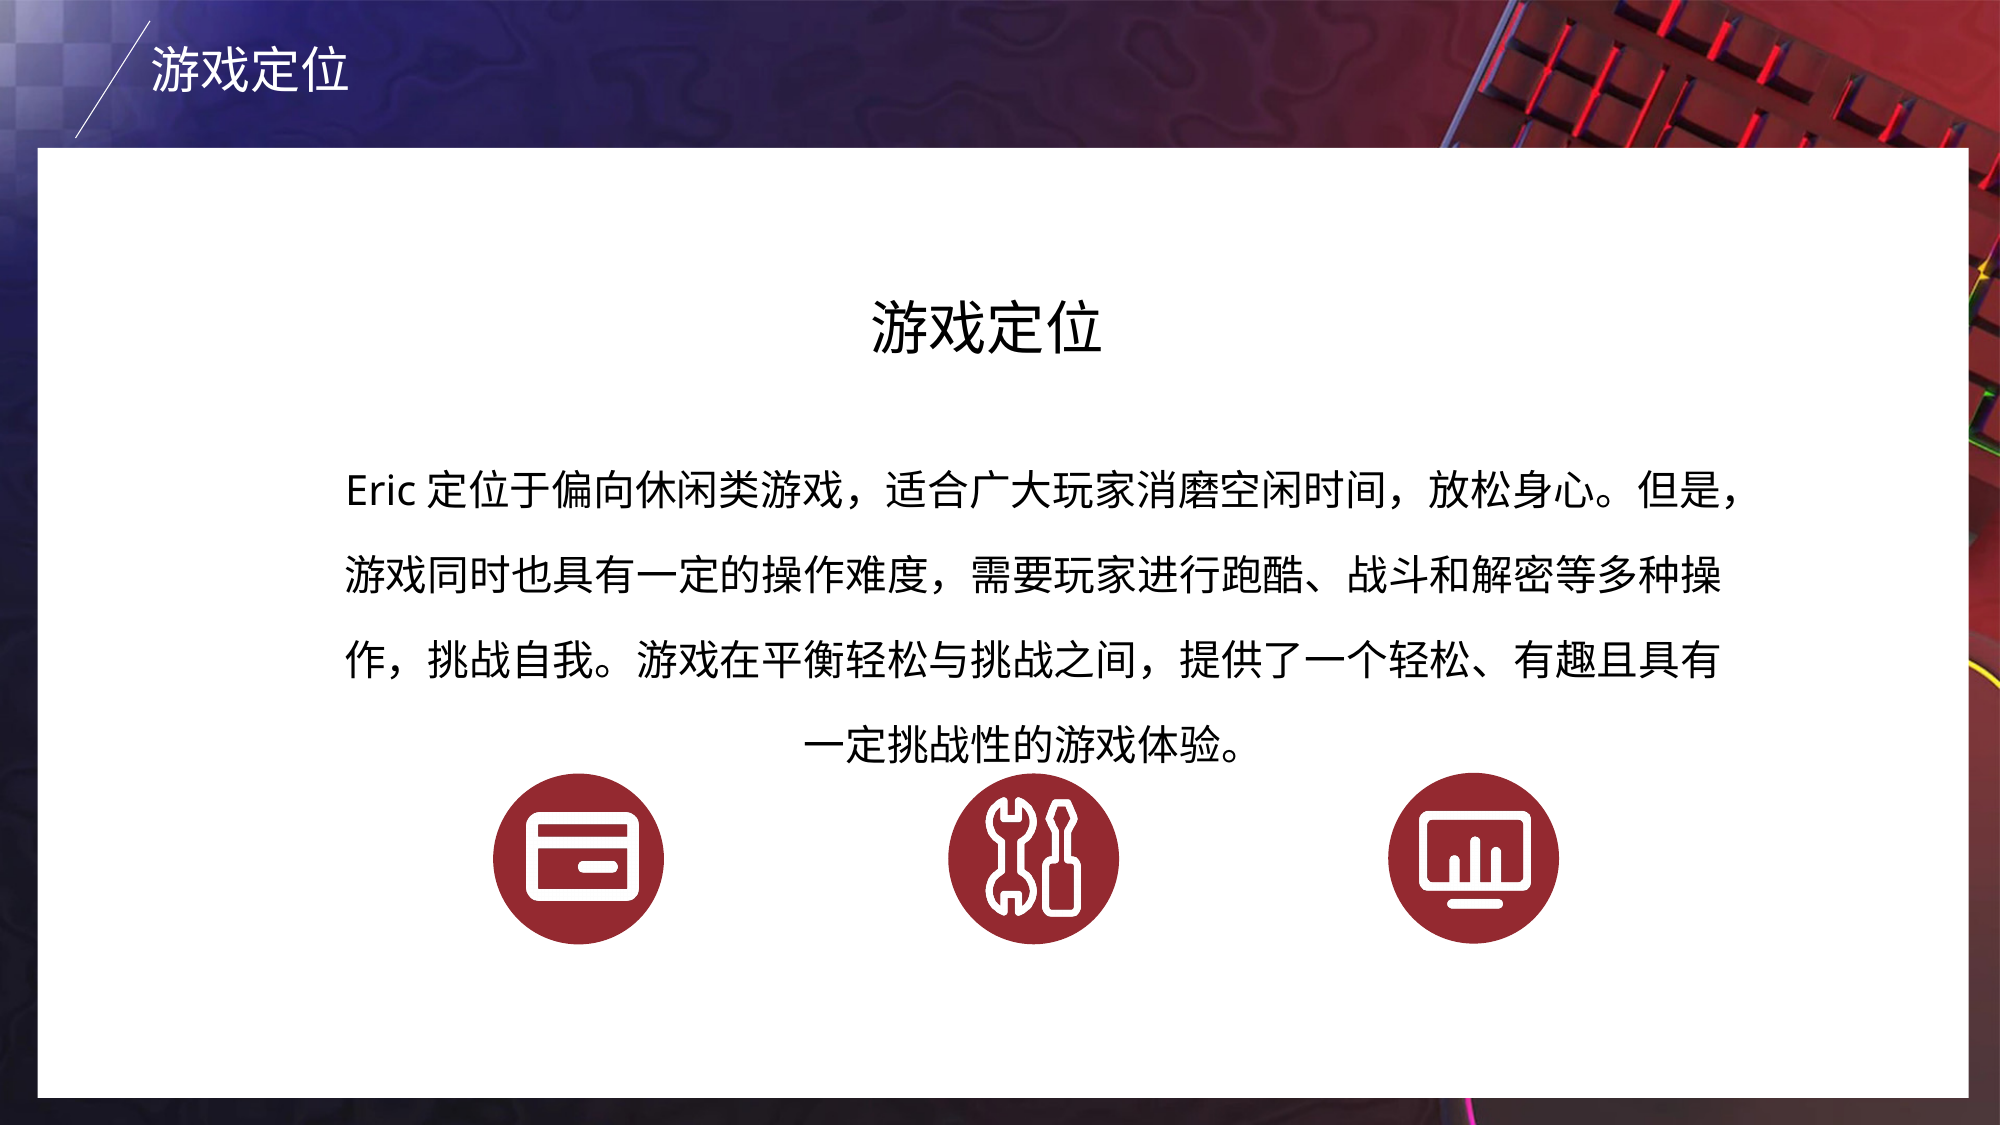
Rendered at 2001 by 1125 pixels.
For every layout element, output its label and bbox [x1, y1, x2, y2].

text_box [75, 20, 150, 139]
picture [0, 0, 2000, 1125]
